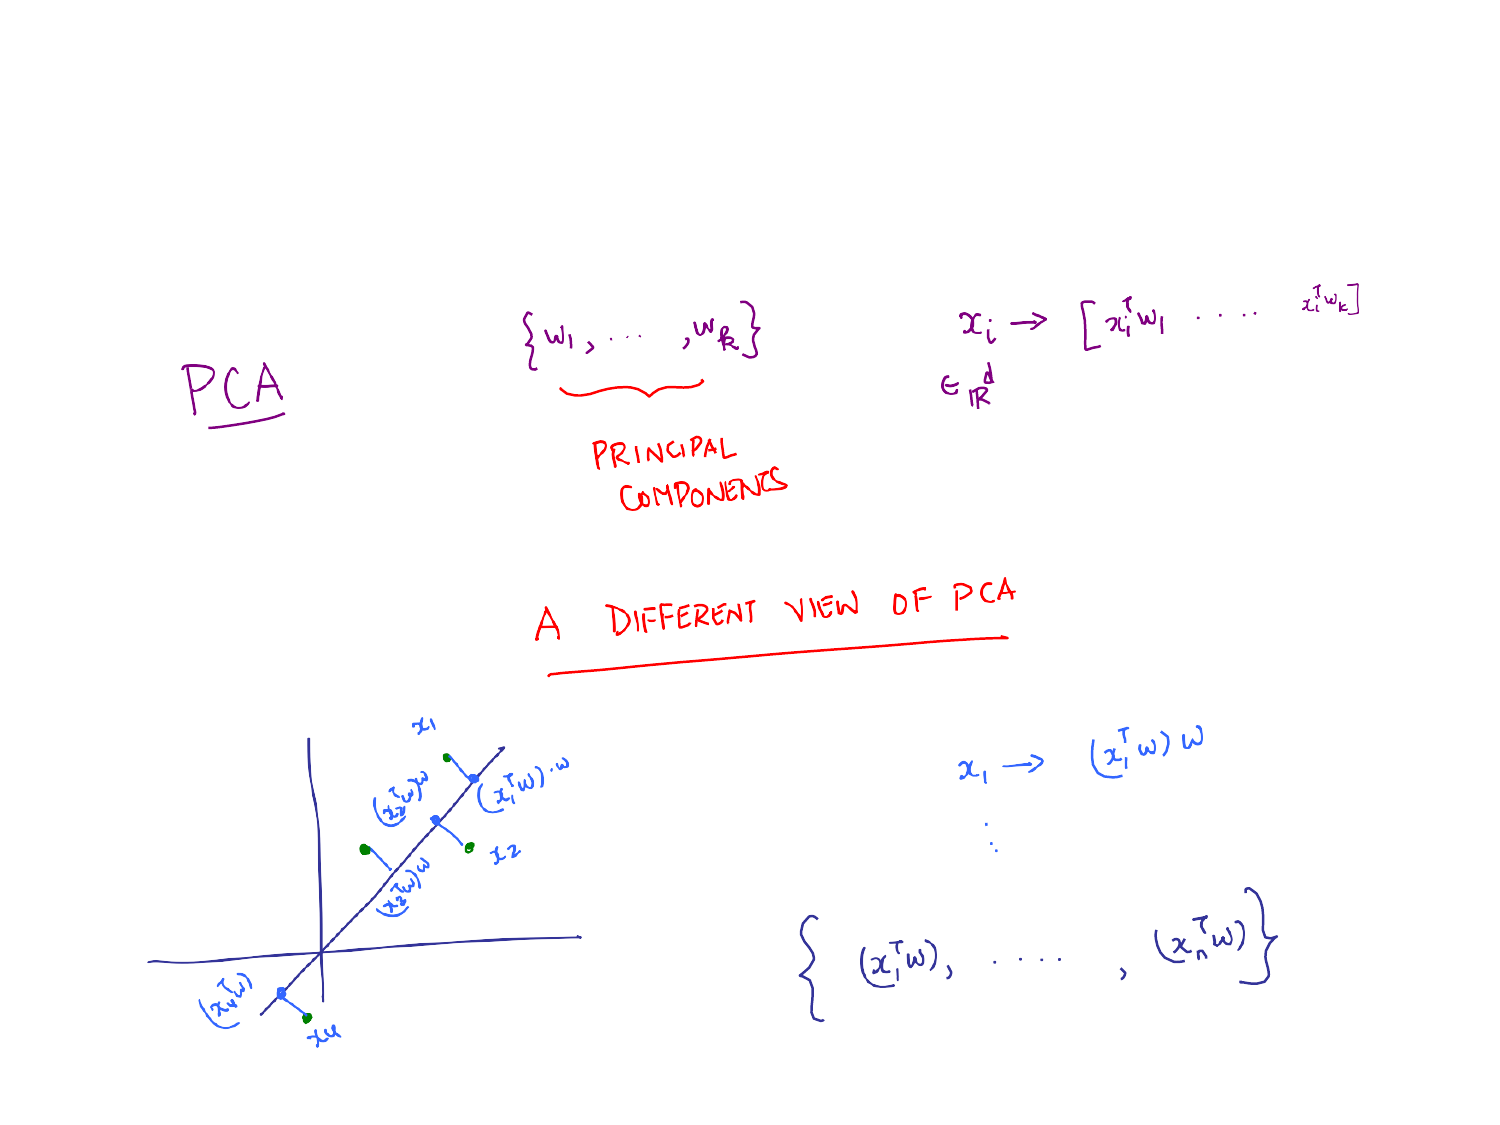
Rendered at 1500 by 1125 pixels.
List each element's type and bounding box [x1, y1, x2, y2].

text_box [619, 466, 789, 511]
text_box [181, 363, 206, 415]
text_box [1301, 283, 1359, 315]
text_box [984, 362, 994, 383]
text_box [1081, 296, 1163, 351]
text_box [969, 387, 990, 410]
picture [1009, 312, 1047, 331]
text_box [682, 301, 760, 358]
text_box [147, 576, 1278, 1048]
text_box [523, 312, 572, 370]
text_box [1242, 312, 1257, 317]
text_box [592, 436, 737, 470]
text_box [959, 312, 996, 343]
text_box [586, 341, 594, 354]
text_box [560, 379, 704, 397]
picture [940, 375, 959, 395]
text_box [208, 362, 285, 429]
